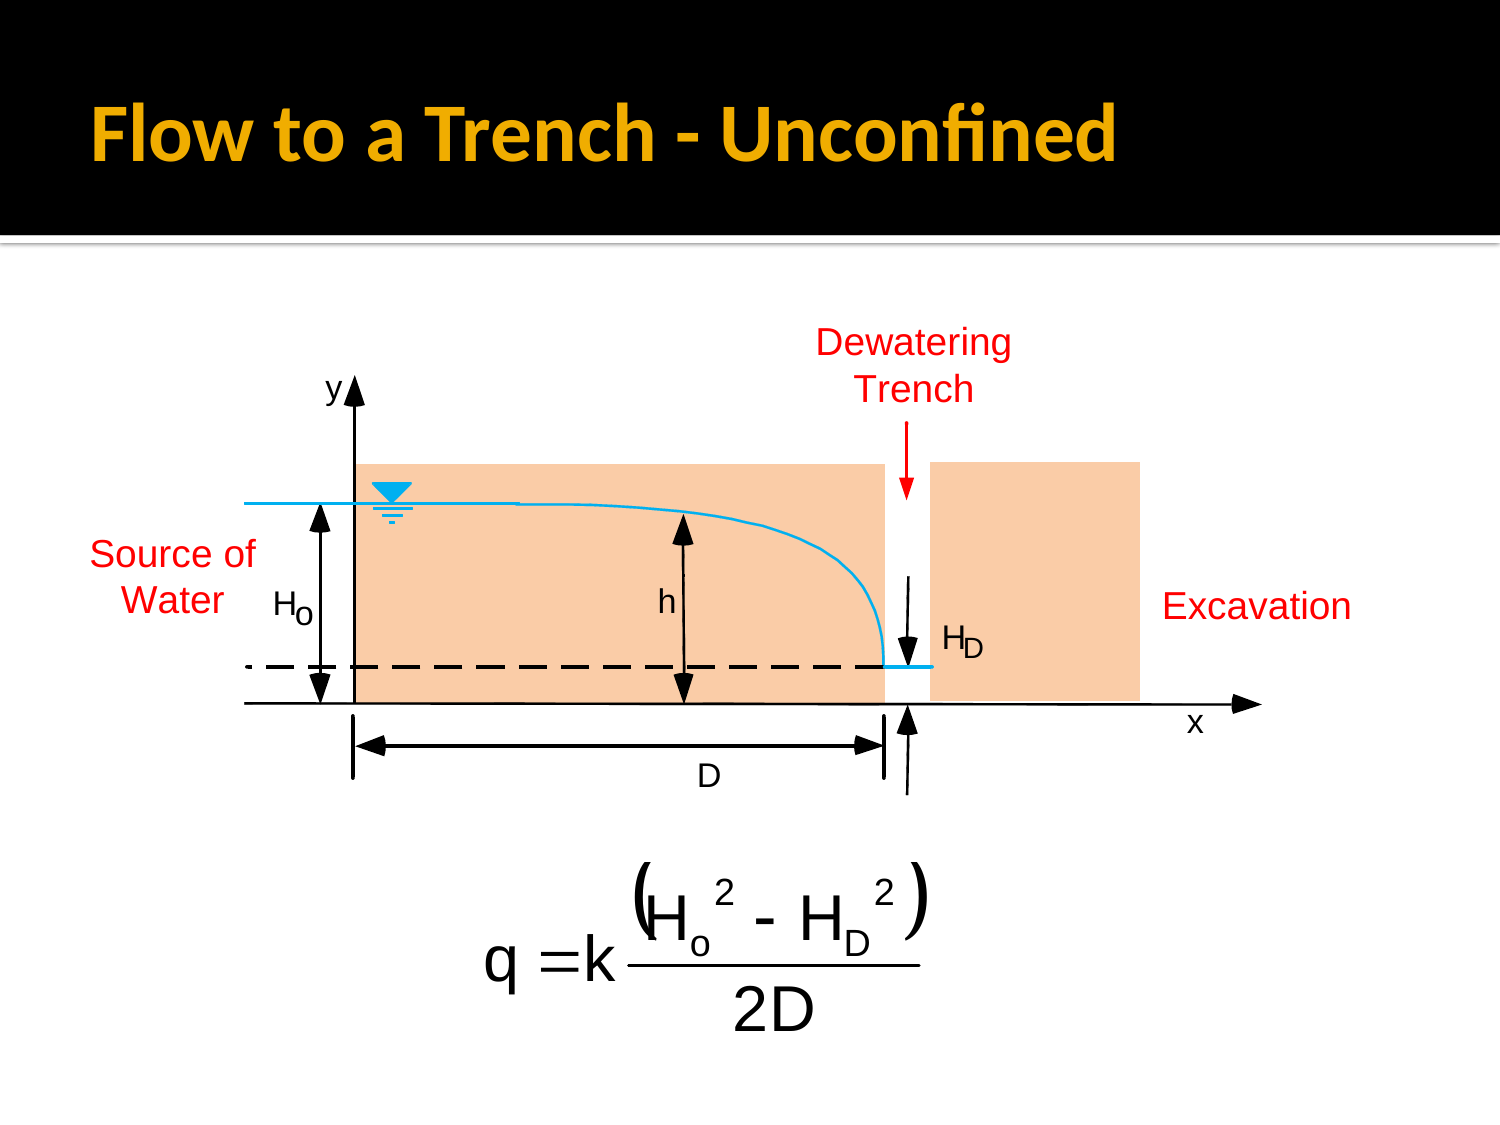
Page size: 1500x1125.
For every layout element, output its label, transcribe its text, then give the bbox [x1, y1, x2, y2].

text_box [87, 312, 1355, 800]
title Flow to a Trench - Unconfined [75, 25, 1425, 231]
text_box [474, 862, 950, 1047]
